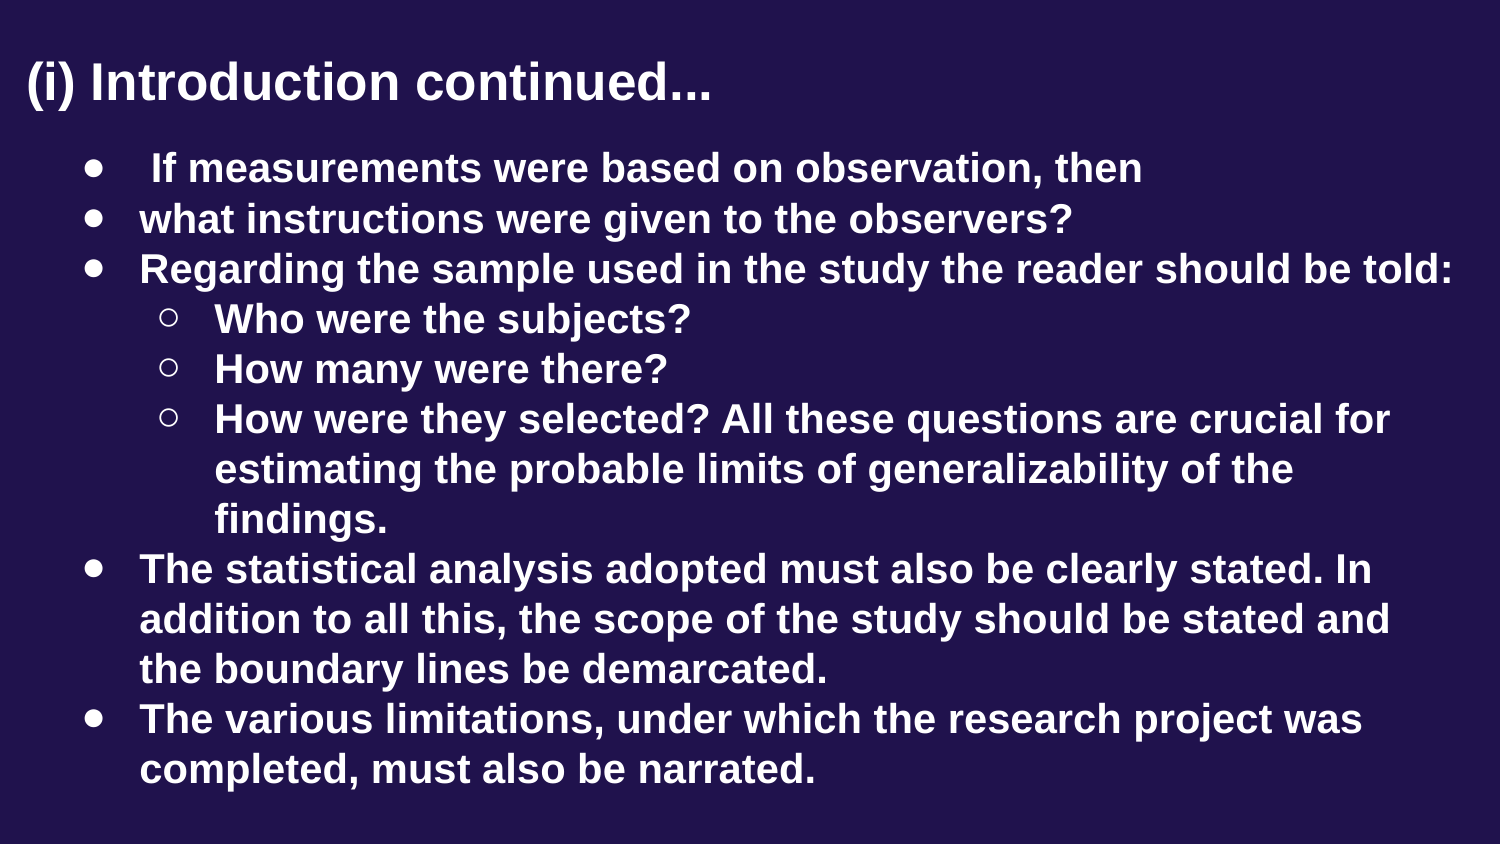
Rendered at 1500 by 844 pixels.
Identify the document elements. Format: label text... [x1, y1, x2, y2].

title (i) Introduction continued... [11, 32, 1409, 127]
text_box If measurements were based on observation, then what instructions were given to the observers? Regarding the sample used in the study the reader should be told: Who were the subjects? How many were there? How were they selected? All these questions are crucial for estimating the probable limits of generalizability of the findings. The statistical analysis adopted must also be clearly stated. In addition to all this, the scope of the study should be stated and the boundary lines be demarcated. The various limitations, under which the research project was completed, must also be narrated. [49, 126, 1475, 807]
